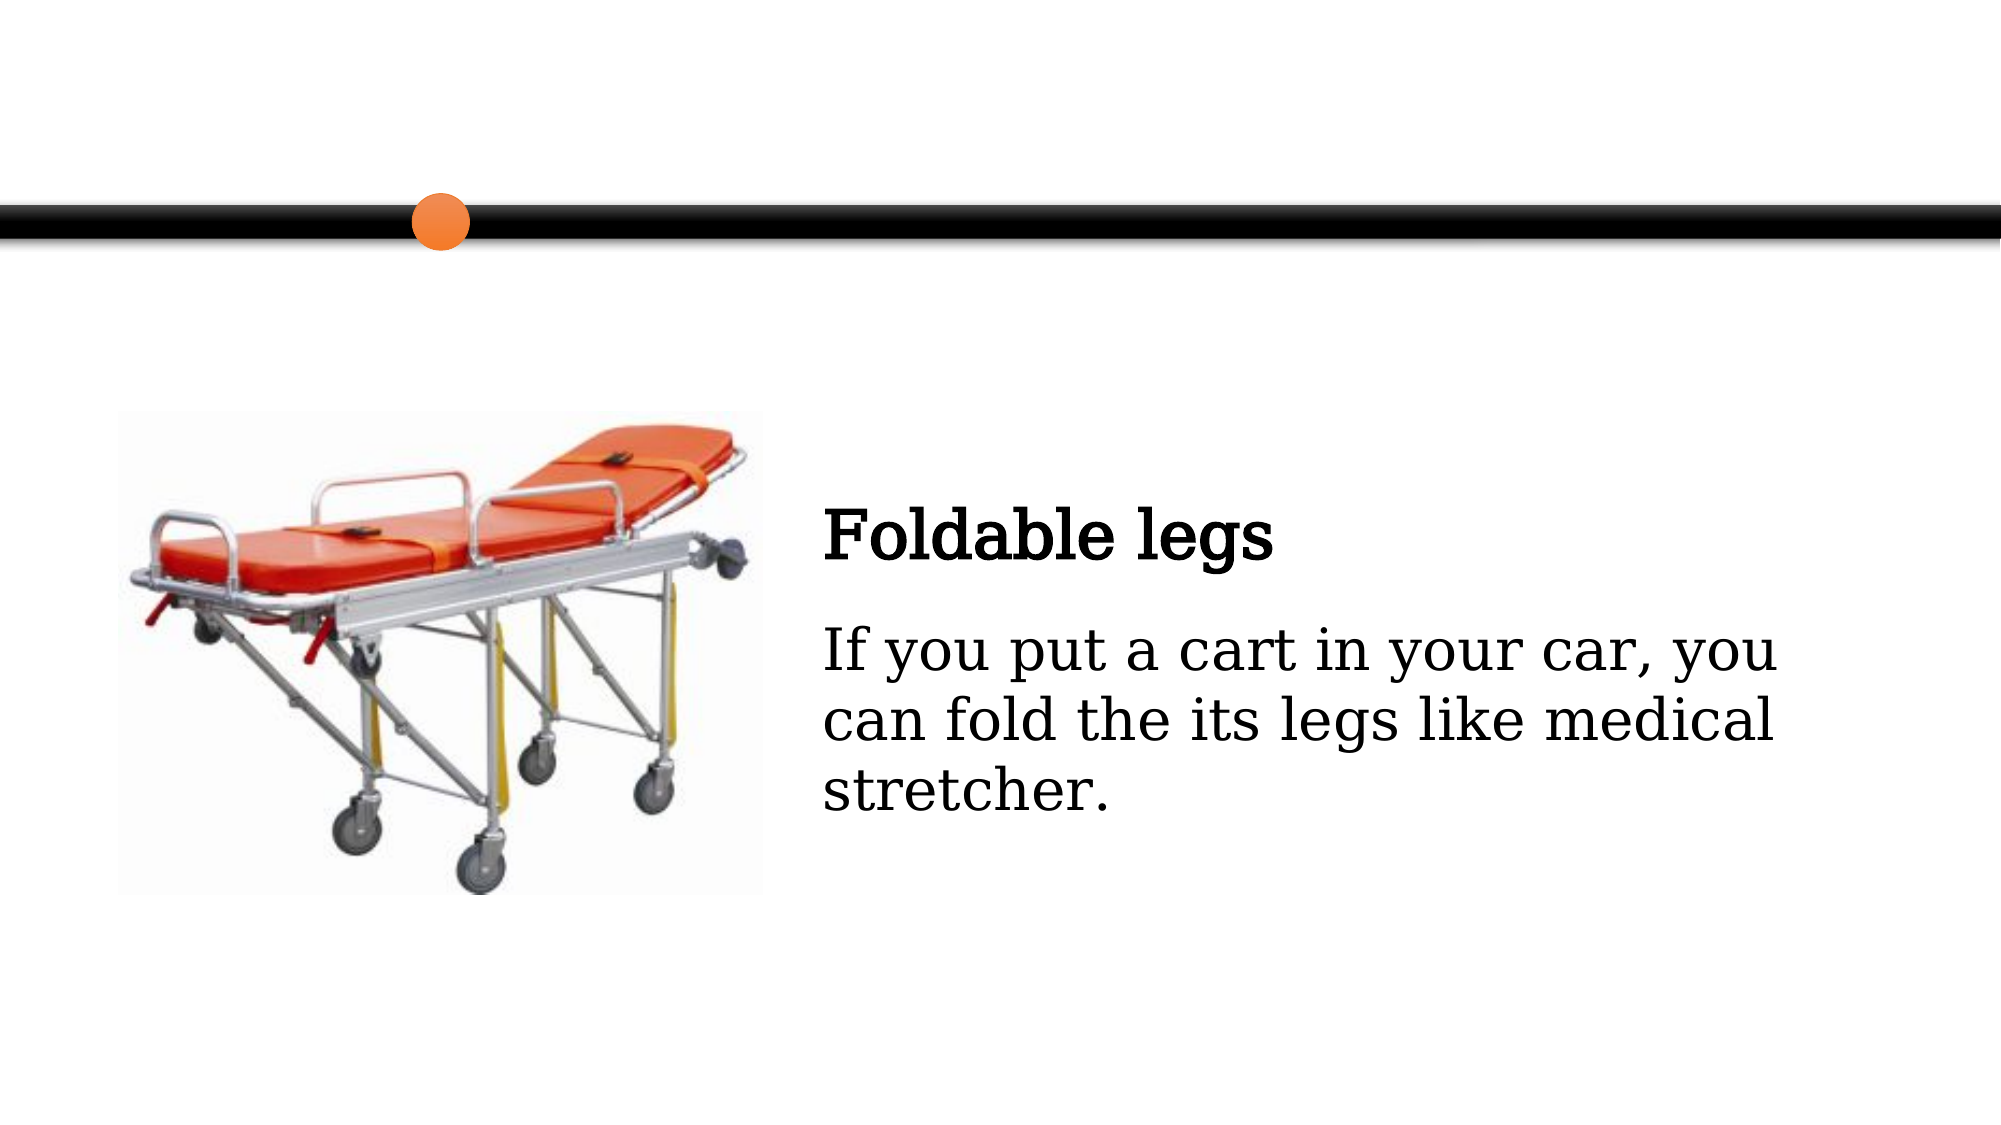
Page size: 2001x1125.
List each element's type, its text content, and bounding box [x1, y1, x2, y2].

text_box [411, 193, 470, 251]
text_box Foldable legs [807, 484, 1320, 579]
text_box [0, 205, 416, 239]
text_box [465, 205, 2000, 239]
picture [118, 411, 763, 895]
text_box If you put a cart in your car, you can fold the its legs like medical stretcher. [807, 604, 1861, 830]
